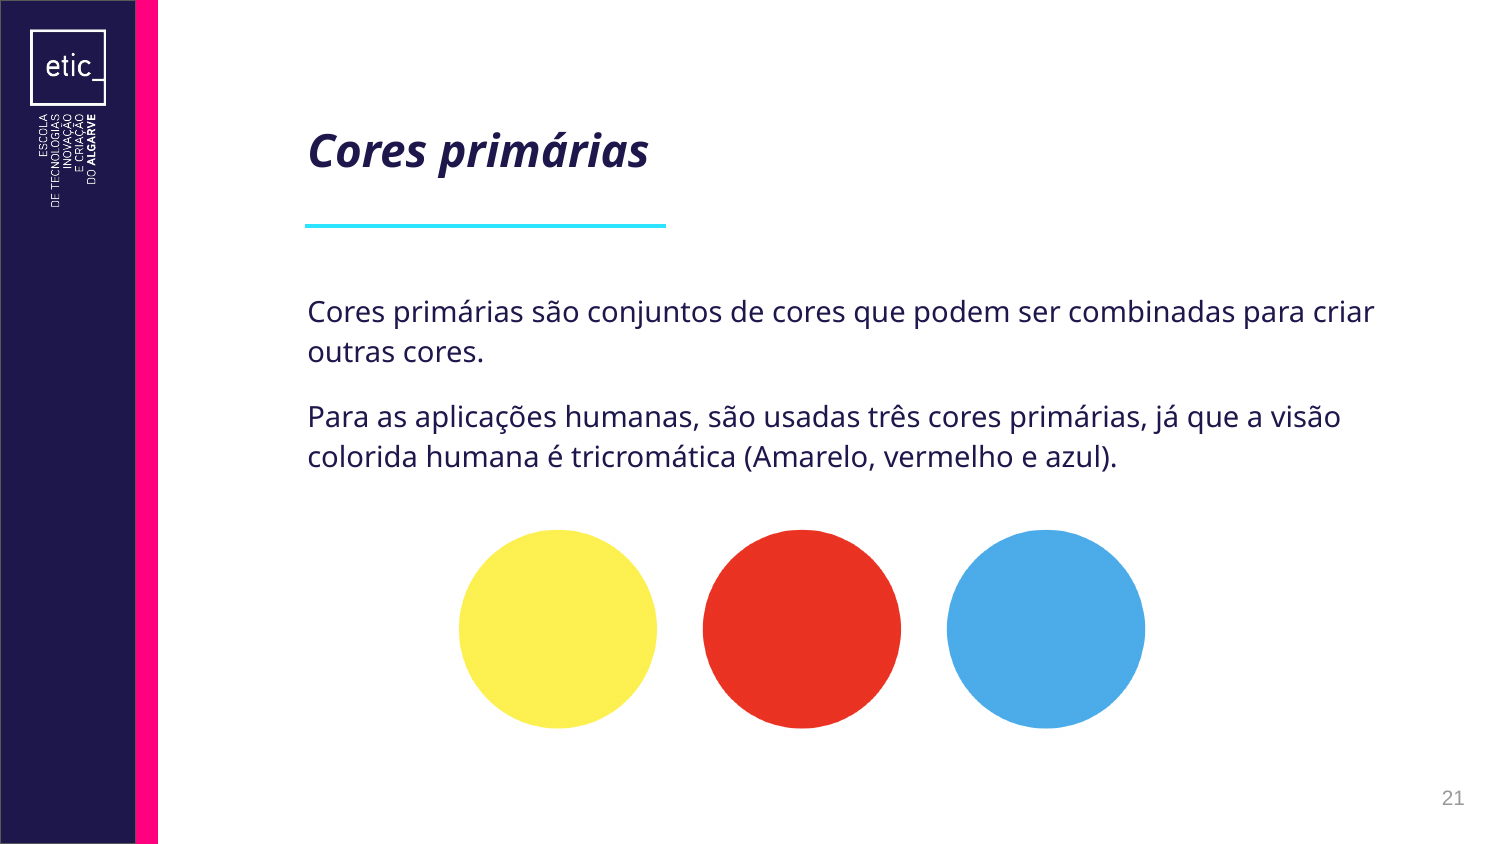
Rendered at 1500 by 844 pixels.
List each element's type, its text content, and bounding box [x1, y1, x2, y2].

list Cores primárias são conjuntos de cores que podem ser combinadas para criar outras cores. Para as aplicações humanas, são usadas três cores primárias, já que a visão colorida humana é tricromática (Amarelo, vermelho e azul). [292, 272, 1403, 736]
picture [30, 29, 106, 207]
picture [437, 482, 1222, 742]
title Cores primárias [292, 80, 1162, 219]
slide_number ‹#› [1389, 764, 1480, 830]
